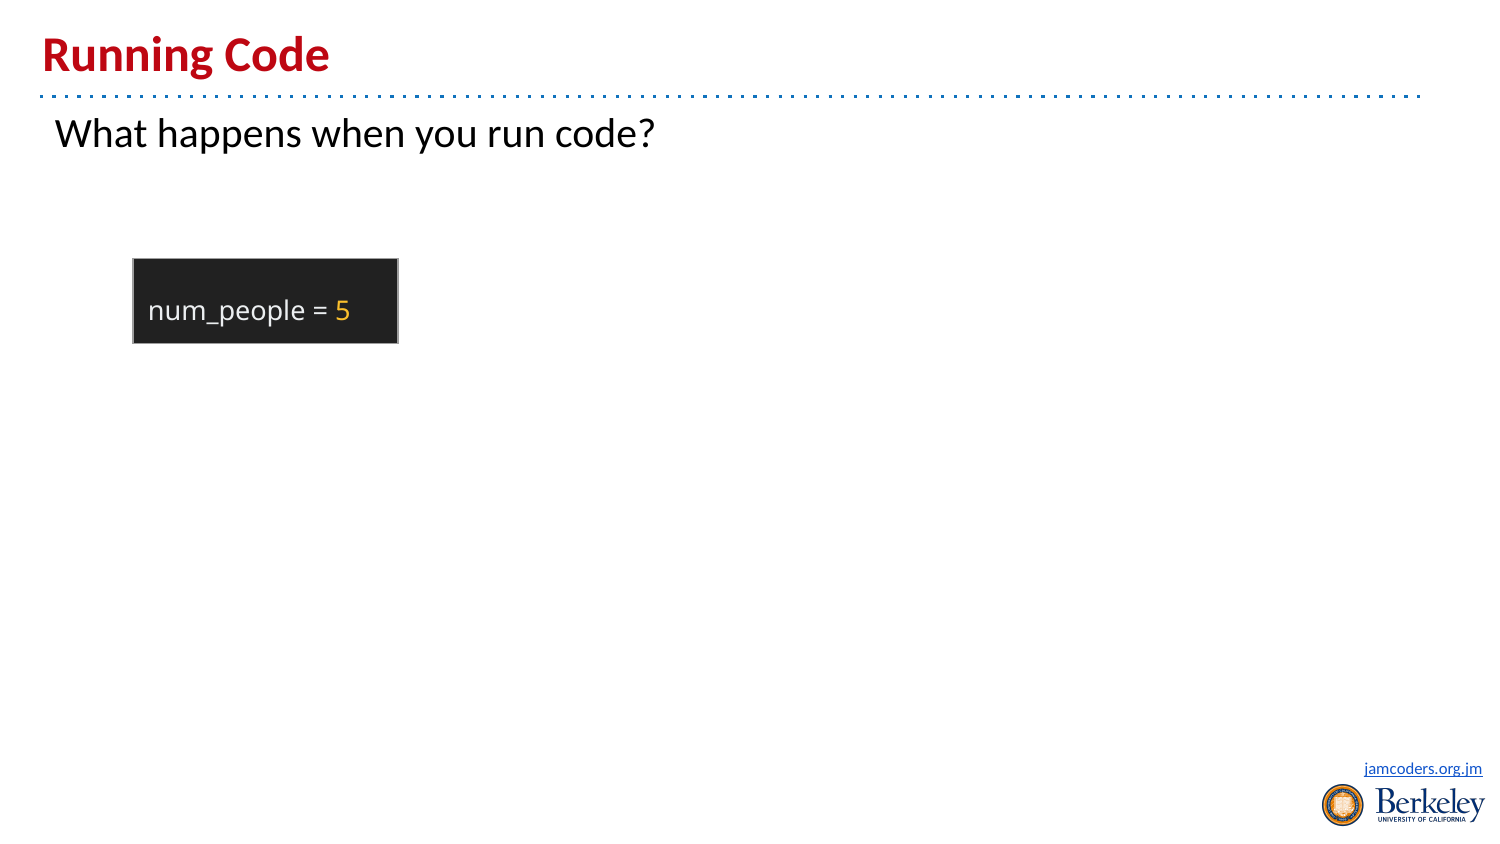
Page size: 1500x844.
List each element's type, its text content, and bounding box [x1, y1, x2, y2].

title Running Code [27, 15, 1378, 97]
list What happens when you run code? [39, 91, 1425, 773]
table_header num_people = 5 [134, 259, 397, 343]
picture [1321, 782, 1486, 827]
